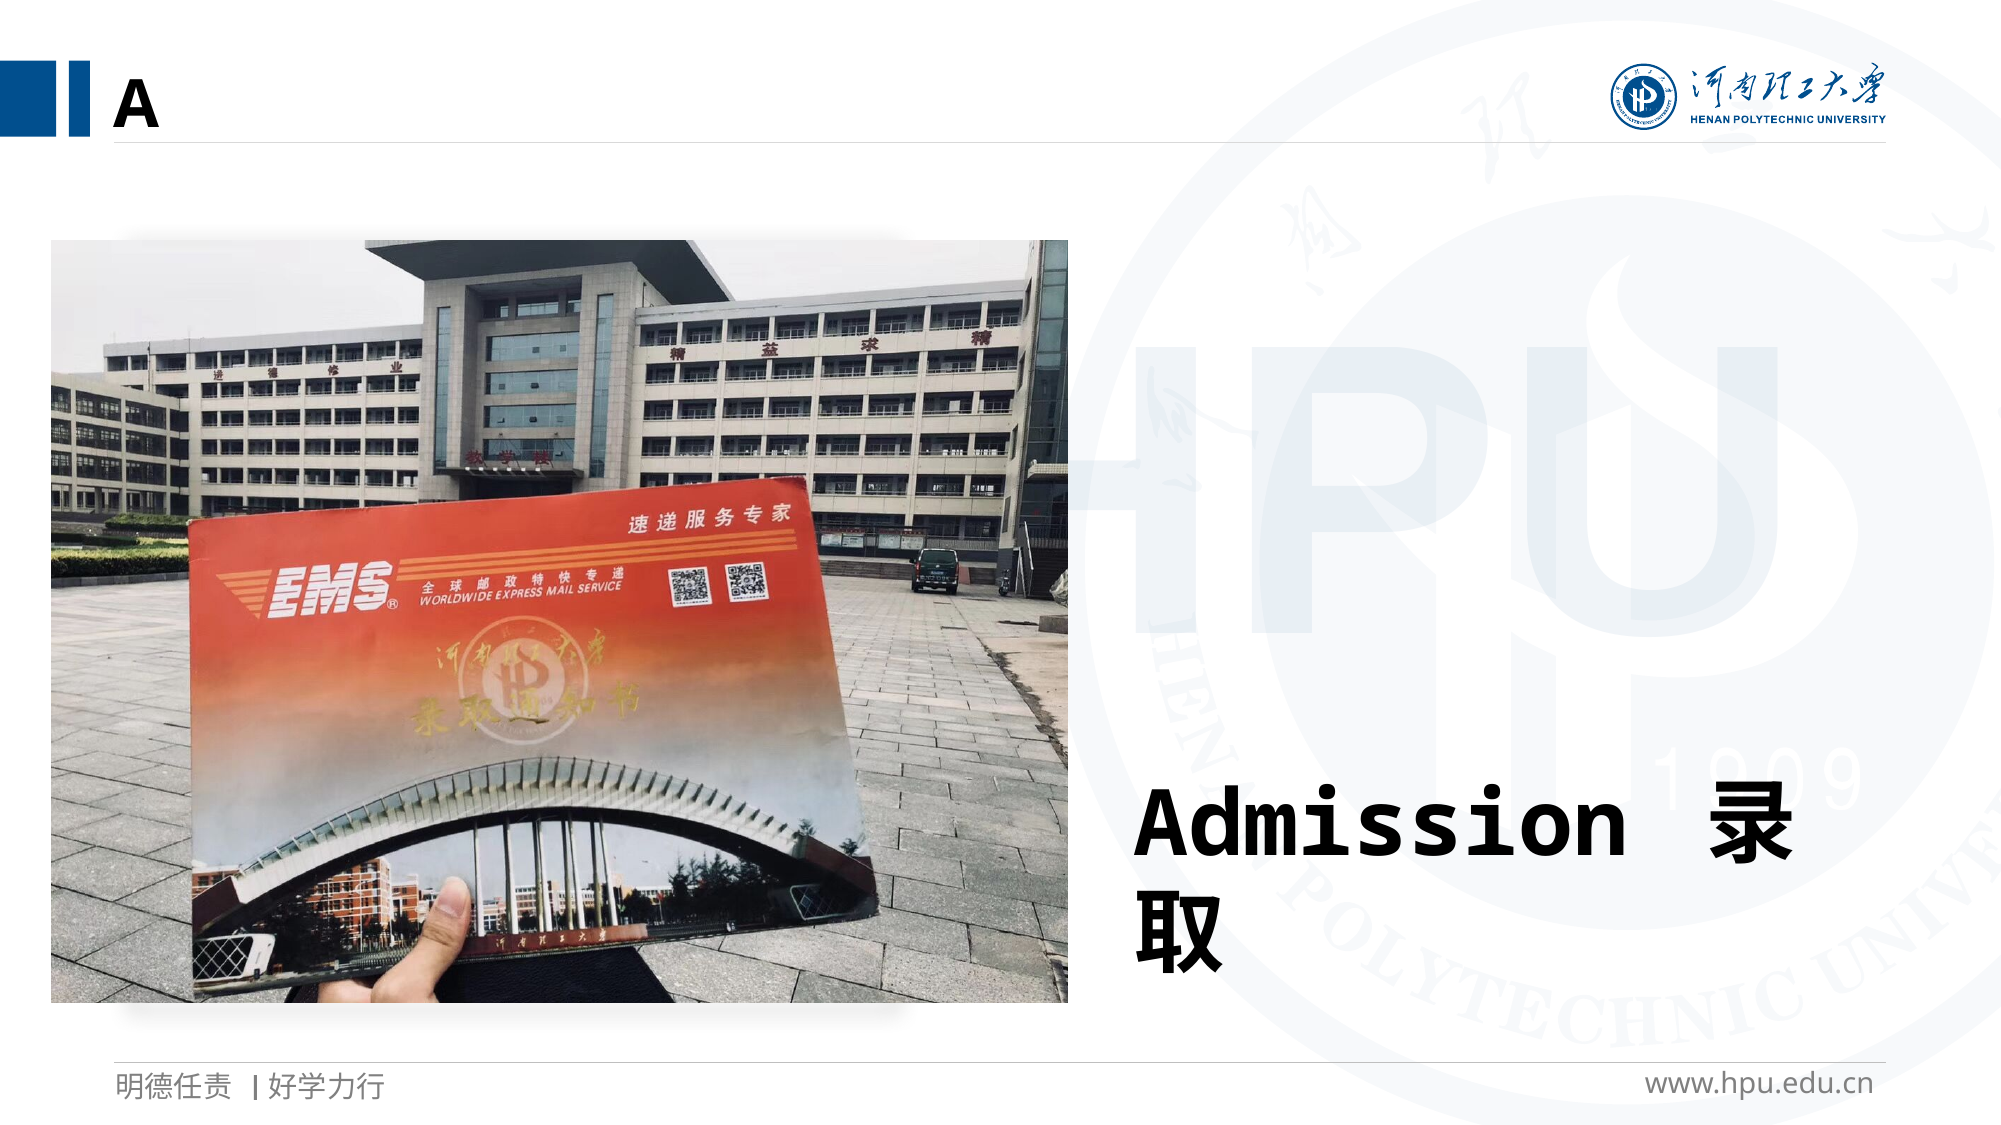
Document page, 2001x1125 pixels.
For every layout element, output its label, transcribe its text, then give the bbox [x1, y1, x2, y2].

text_box Admission 录取 [1118, 755, 1829, 991]
picture [50, 240, 1068, 1003]
title A [114, 59, 1641, 150]
text_box HPU [908, 209, 1911, 725]
